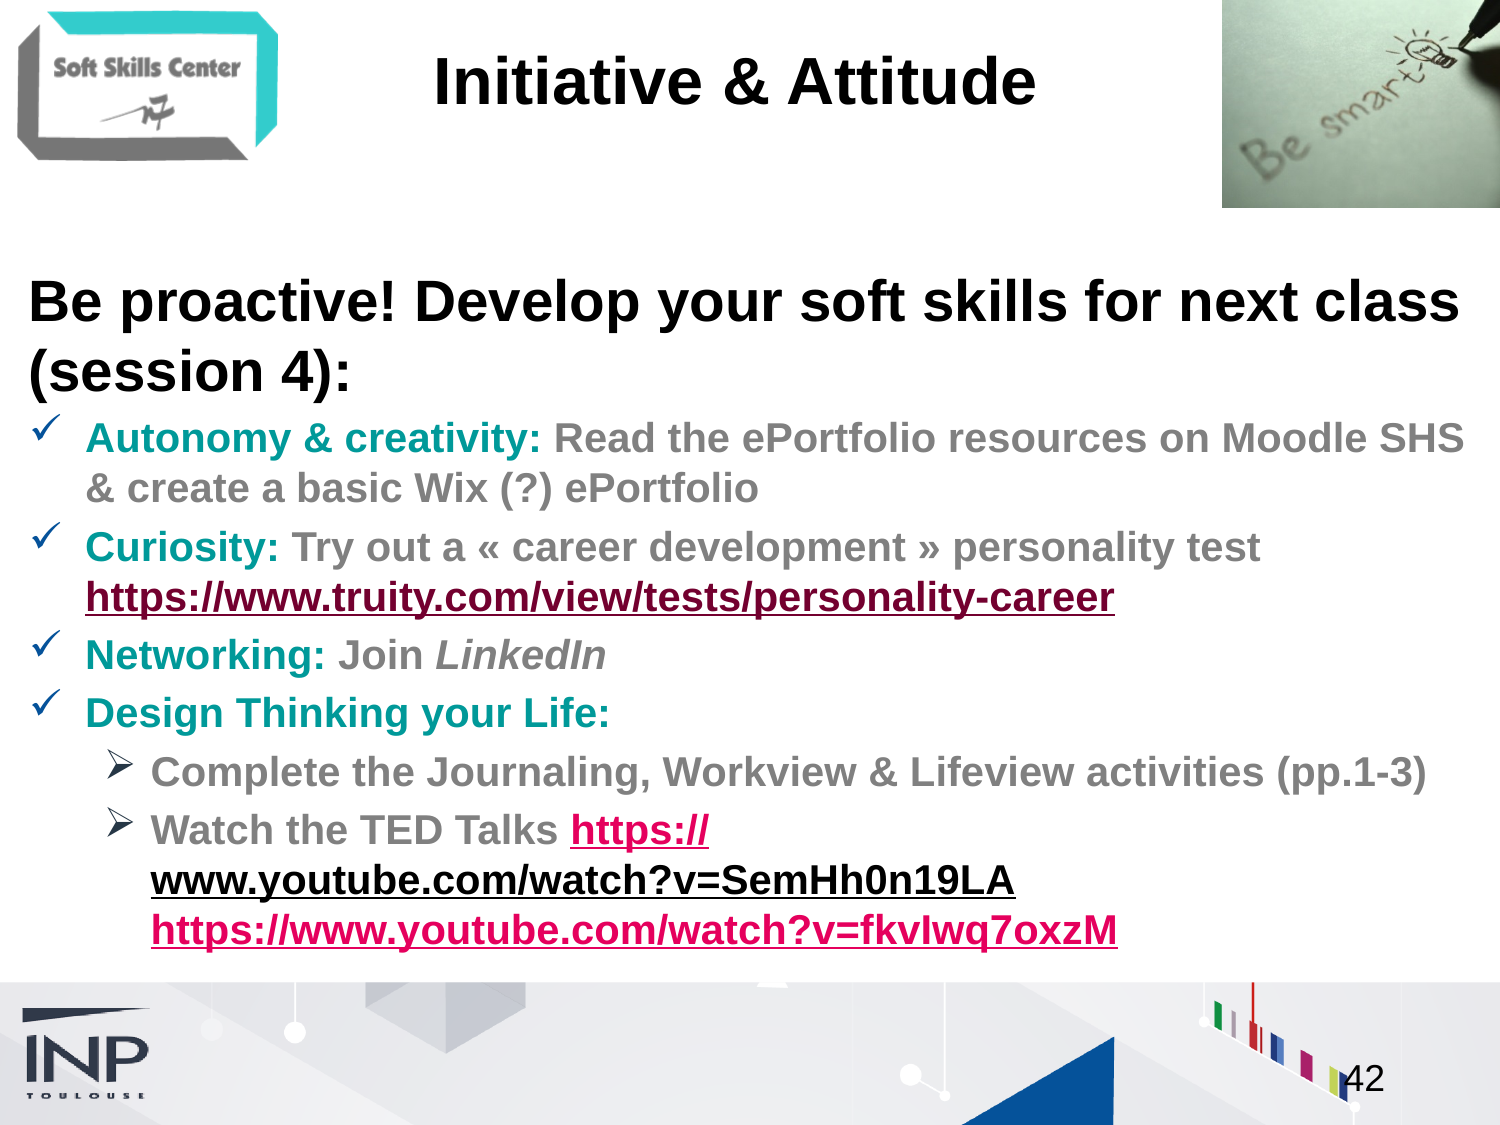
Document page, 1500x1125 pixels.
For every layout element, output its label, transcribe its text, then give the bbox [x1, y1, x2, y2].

list Be proactive! Develop your soft skills for next class (session 4): Autonomy & creativity: Read the ePortfolio resources on Moodle SHS & create a basic Wix (?) ePortfolio Curiosity: Try out a « career development » personality test https://www.truity.com/view/tests/personality-career Networking: Join LinkedIn Design Thinking your Life: Complete the Journaling, Workview & Lifeview activities (pp.1-3) Watch the TED Talks https://www.youtube.com/watch?v=SemHh0n19LA https://www.youtube.com/watch?v=fkvIwq7oxzM [14, 255, 1500, 1059]
text_box Initiative & Attitude [419, 30, 1217, 126]
picture [0, 0, 1500, 1125]
slide_number 42 [1328, 1046, 1490, 1107]
